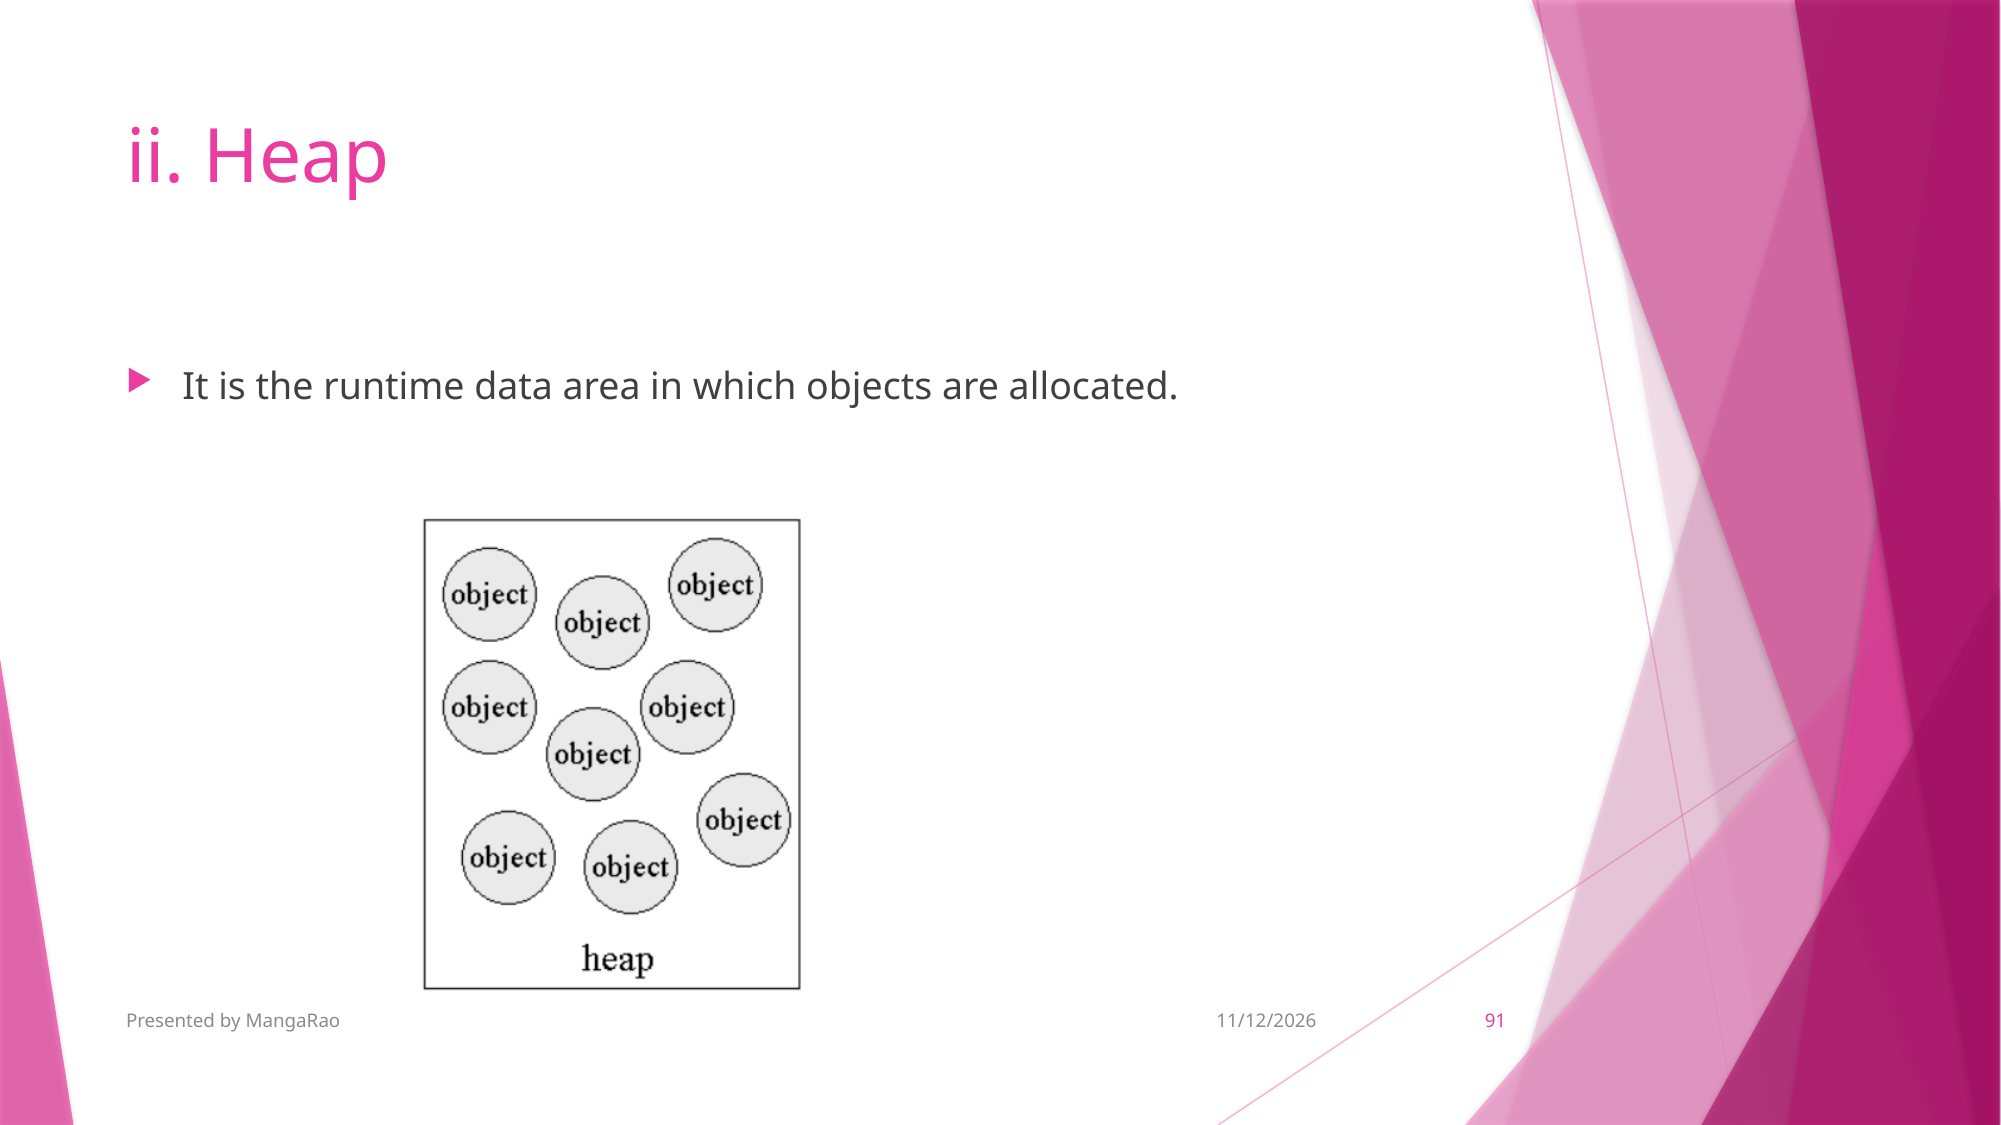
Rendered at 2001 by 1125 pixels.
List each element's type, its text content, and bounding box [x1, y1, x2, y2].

slide_number 91 [1409, 991, 1522, 1051]
picture [408, 489, 817, 1018]
footer Presented by MangaRao [111, 991, 1145, 1051]
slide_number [1181, 991, 1332, 1051]
list It is the runtime data area in which objects are allocated. [111, 354, 1522, 992]
title ii. Heap [111, 99, 1522, 317]
